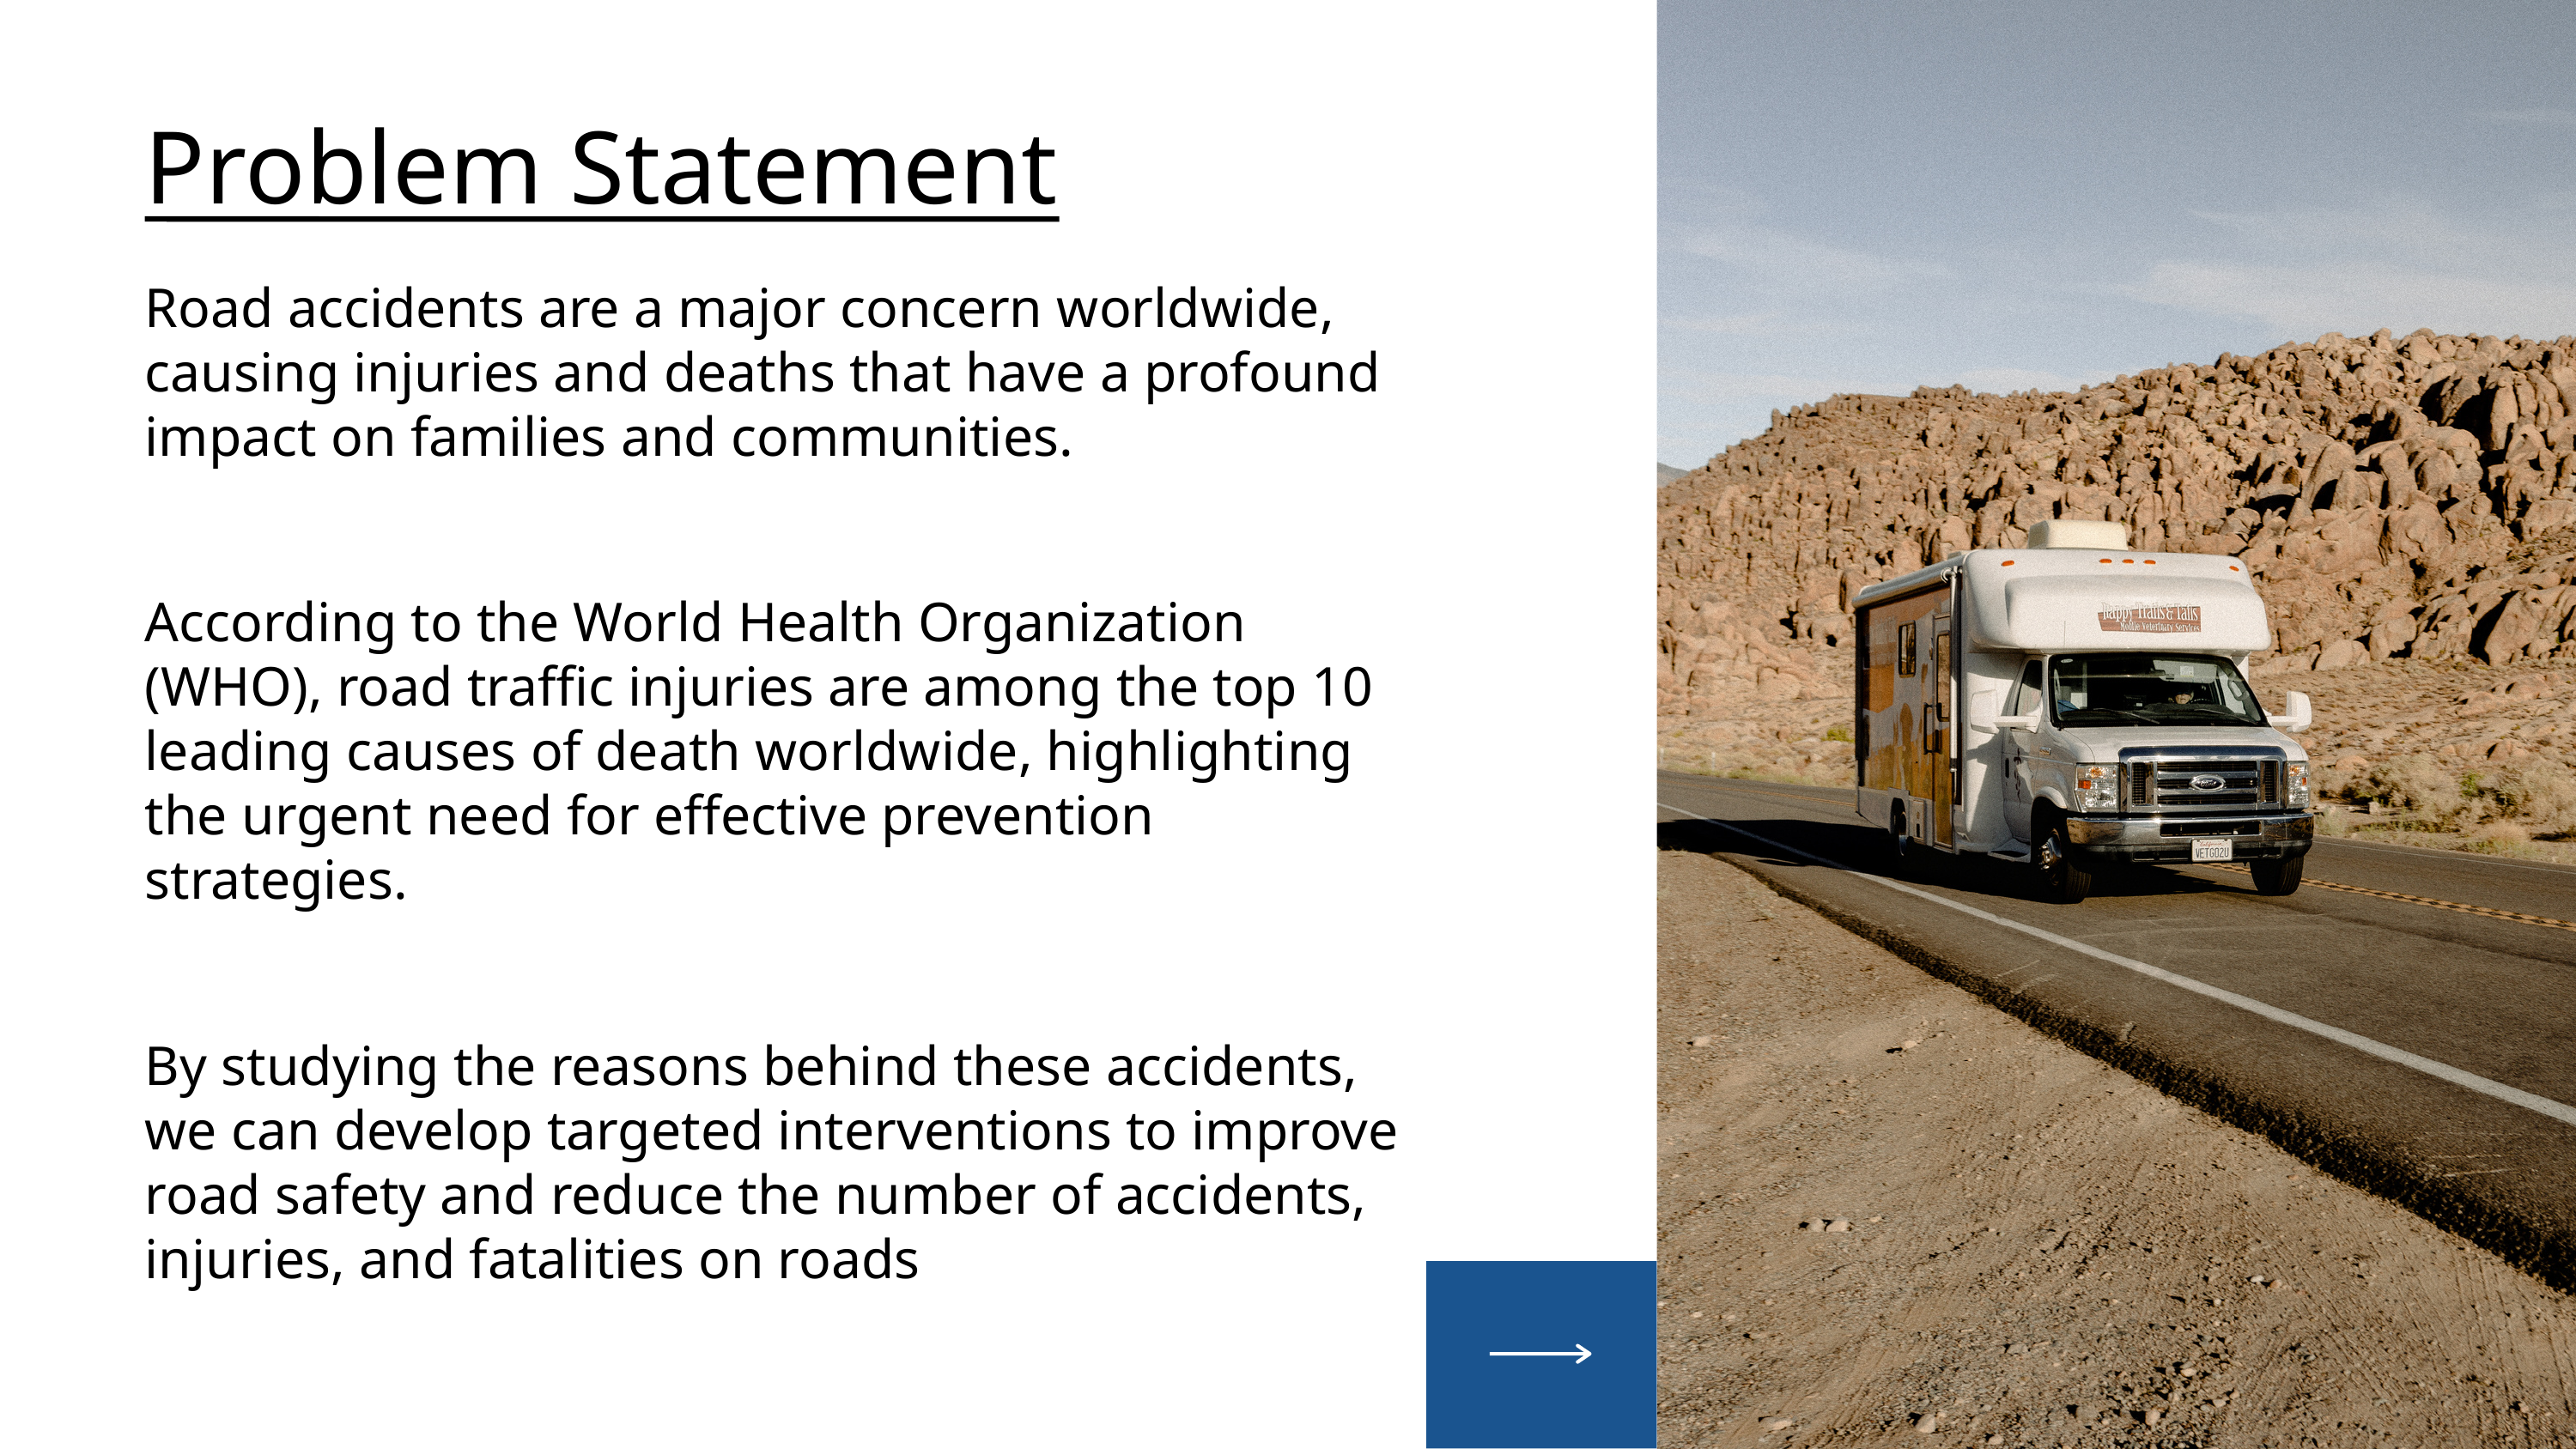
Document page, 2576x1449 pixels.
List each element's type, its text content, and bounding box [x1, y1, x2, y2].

text_box According to the World Health Organization (WHO), road traffic injuries are among the top 10 leading causes of death worldwide, highlighting the urgent need for effective prevention strategies. [144, 588, 1390, 911]
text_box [1425, 1260, 1657, 1449]
text_box By studying the reasons behind these accidents, we can develop targeted interventions to improve road safety and reduce the number of accidents, injuries, and fatalities on roads [144, 1031, 1427, 1289]
text_box Road accidents are a major concern worldwide, causing injuries and deaths that have a profound impact on families and communities. [144, 273, 1390, 467]
text_box Problem Statement [144, 93, 1139, 224]
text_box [1656, 0, 2576, 1449]
